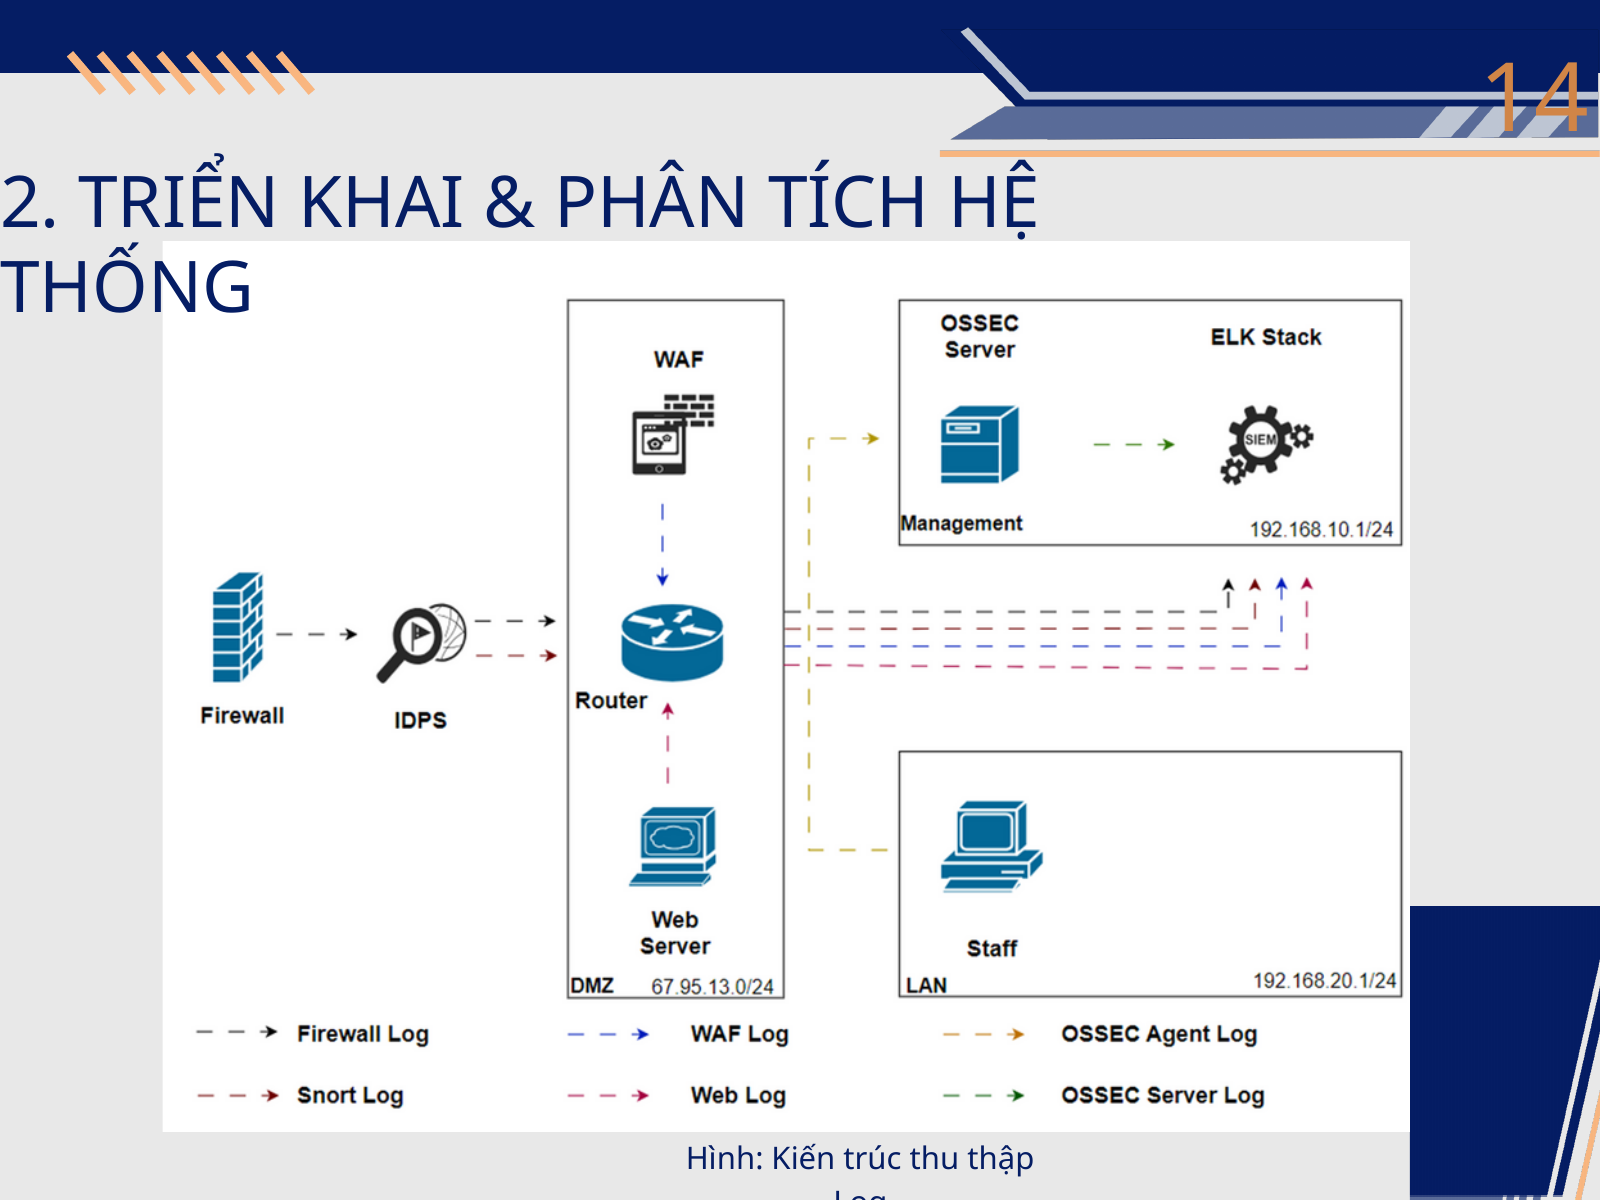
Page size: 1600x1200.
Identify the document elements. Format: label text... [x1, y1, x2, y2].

text_box [162, 241, 1410, 1132]
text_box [0, 0, 1600, 157]
text_box 2. TRIỂN KHAI & PHÂN TÍCH HỆ THỐNG [0, 168, 1128, 328]
text_box [1409, 906, 1600, 1200]
text_box Hình: Kiến trúc thu thập Log [672, 1132, 1049, 1200]
